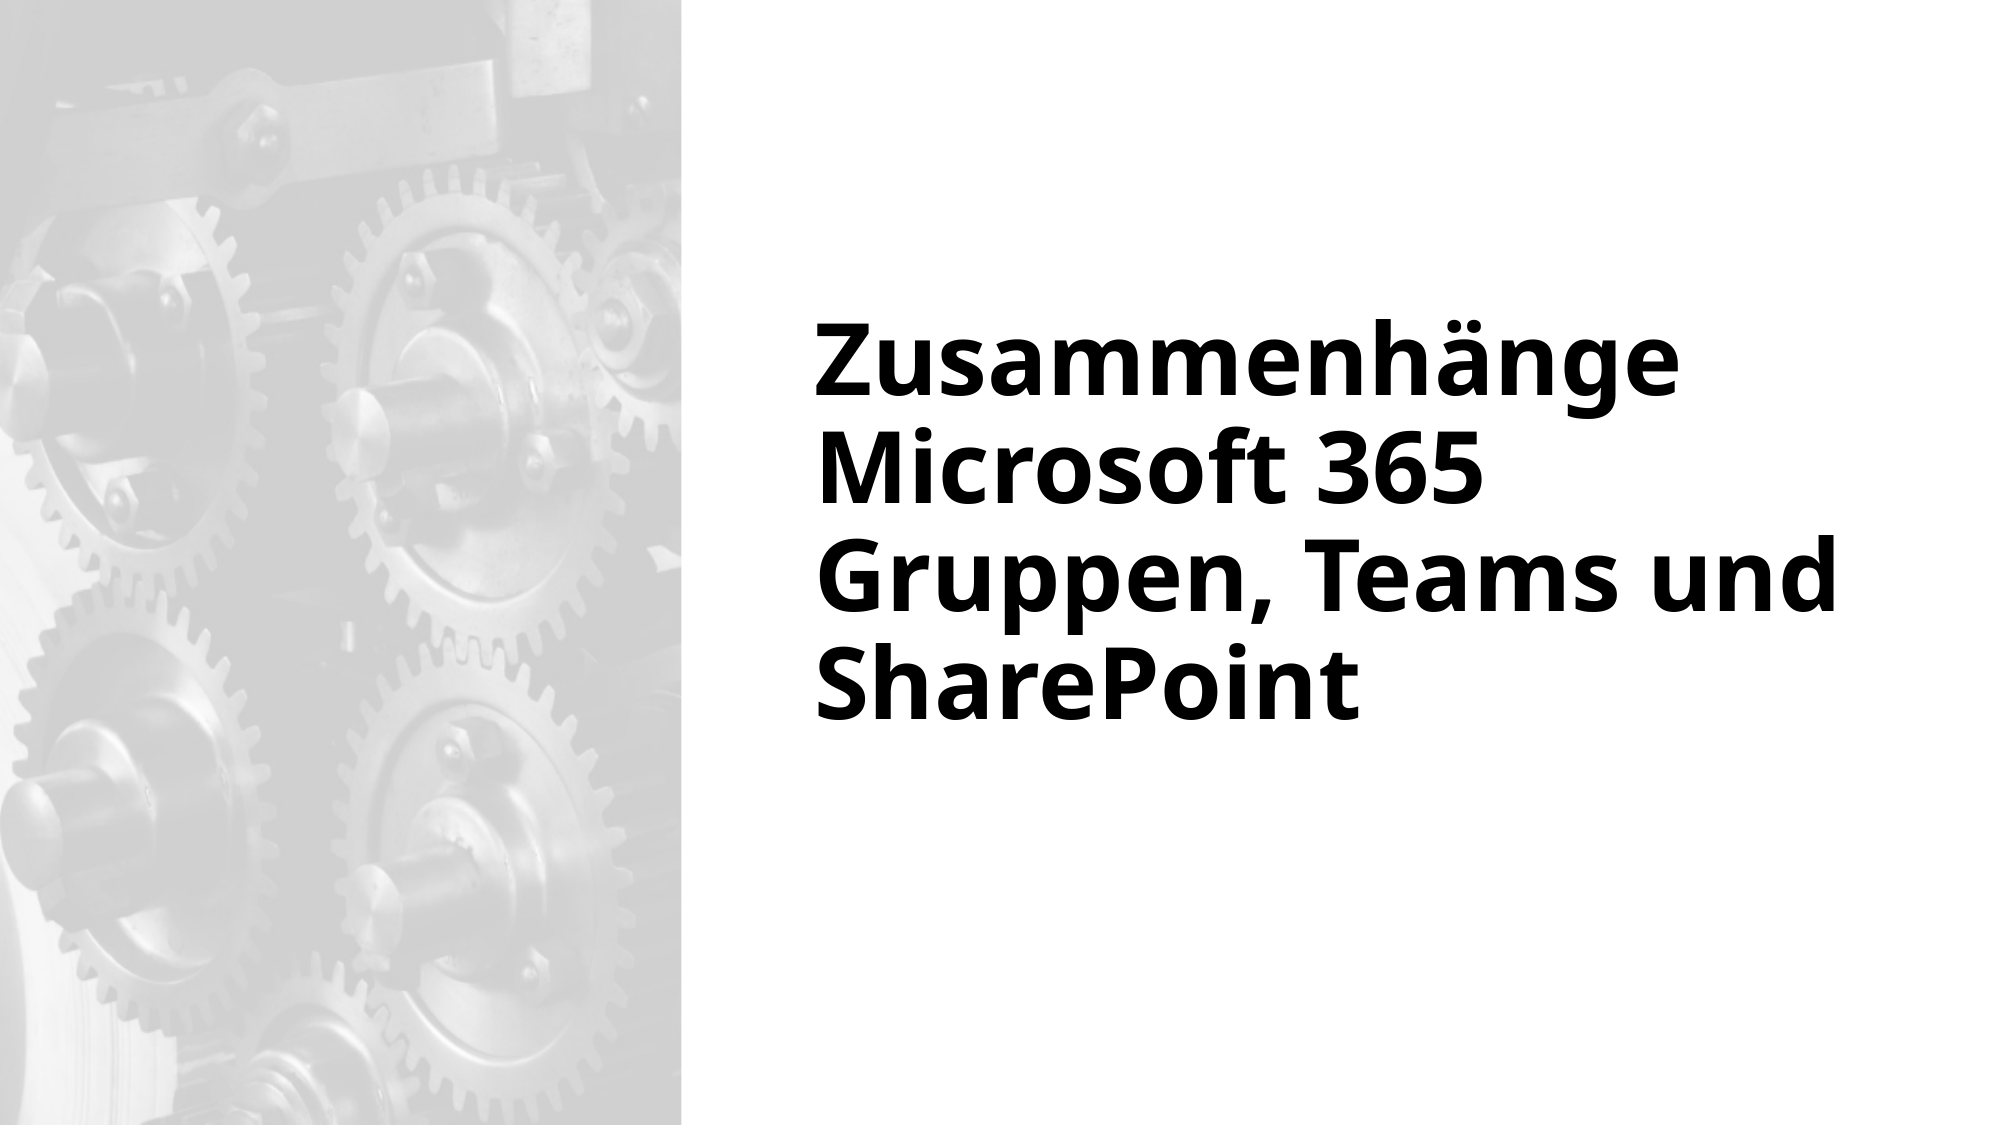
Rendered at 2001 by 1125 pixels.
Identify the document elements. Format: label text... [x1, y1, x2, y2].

title Zusammenhänge Microsoft 365 Gruppen, Teams und SharePoint [799, 280, 1899, 749]
picture [0, 0, 681, 1125]
